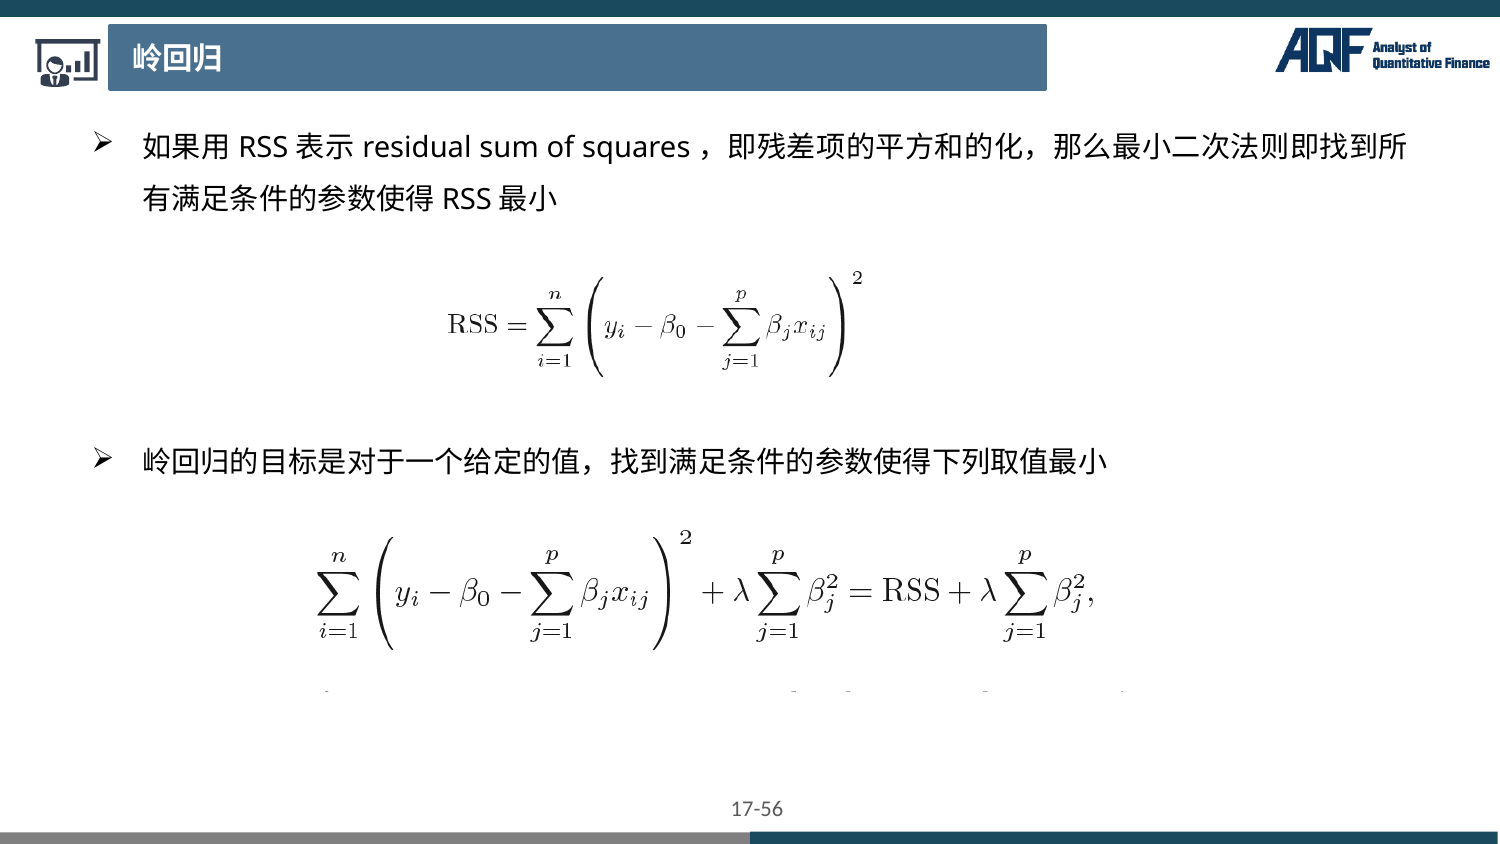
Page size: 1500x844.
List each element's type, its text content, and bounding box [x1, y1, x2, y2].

list 岭回归 [117, 32, 1039, 84]
picture [430, 240, 868, 401]
picture [281, 499, 1123, 692]
picture [1252, 2, 1500, 102]
